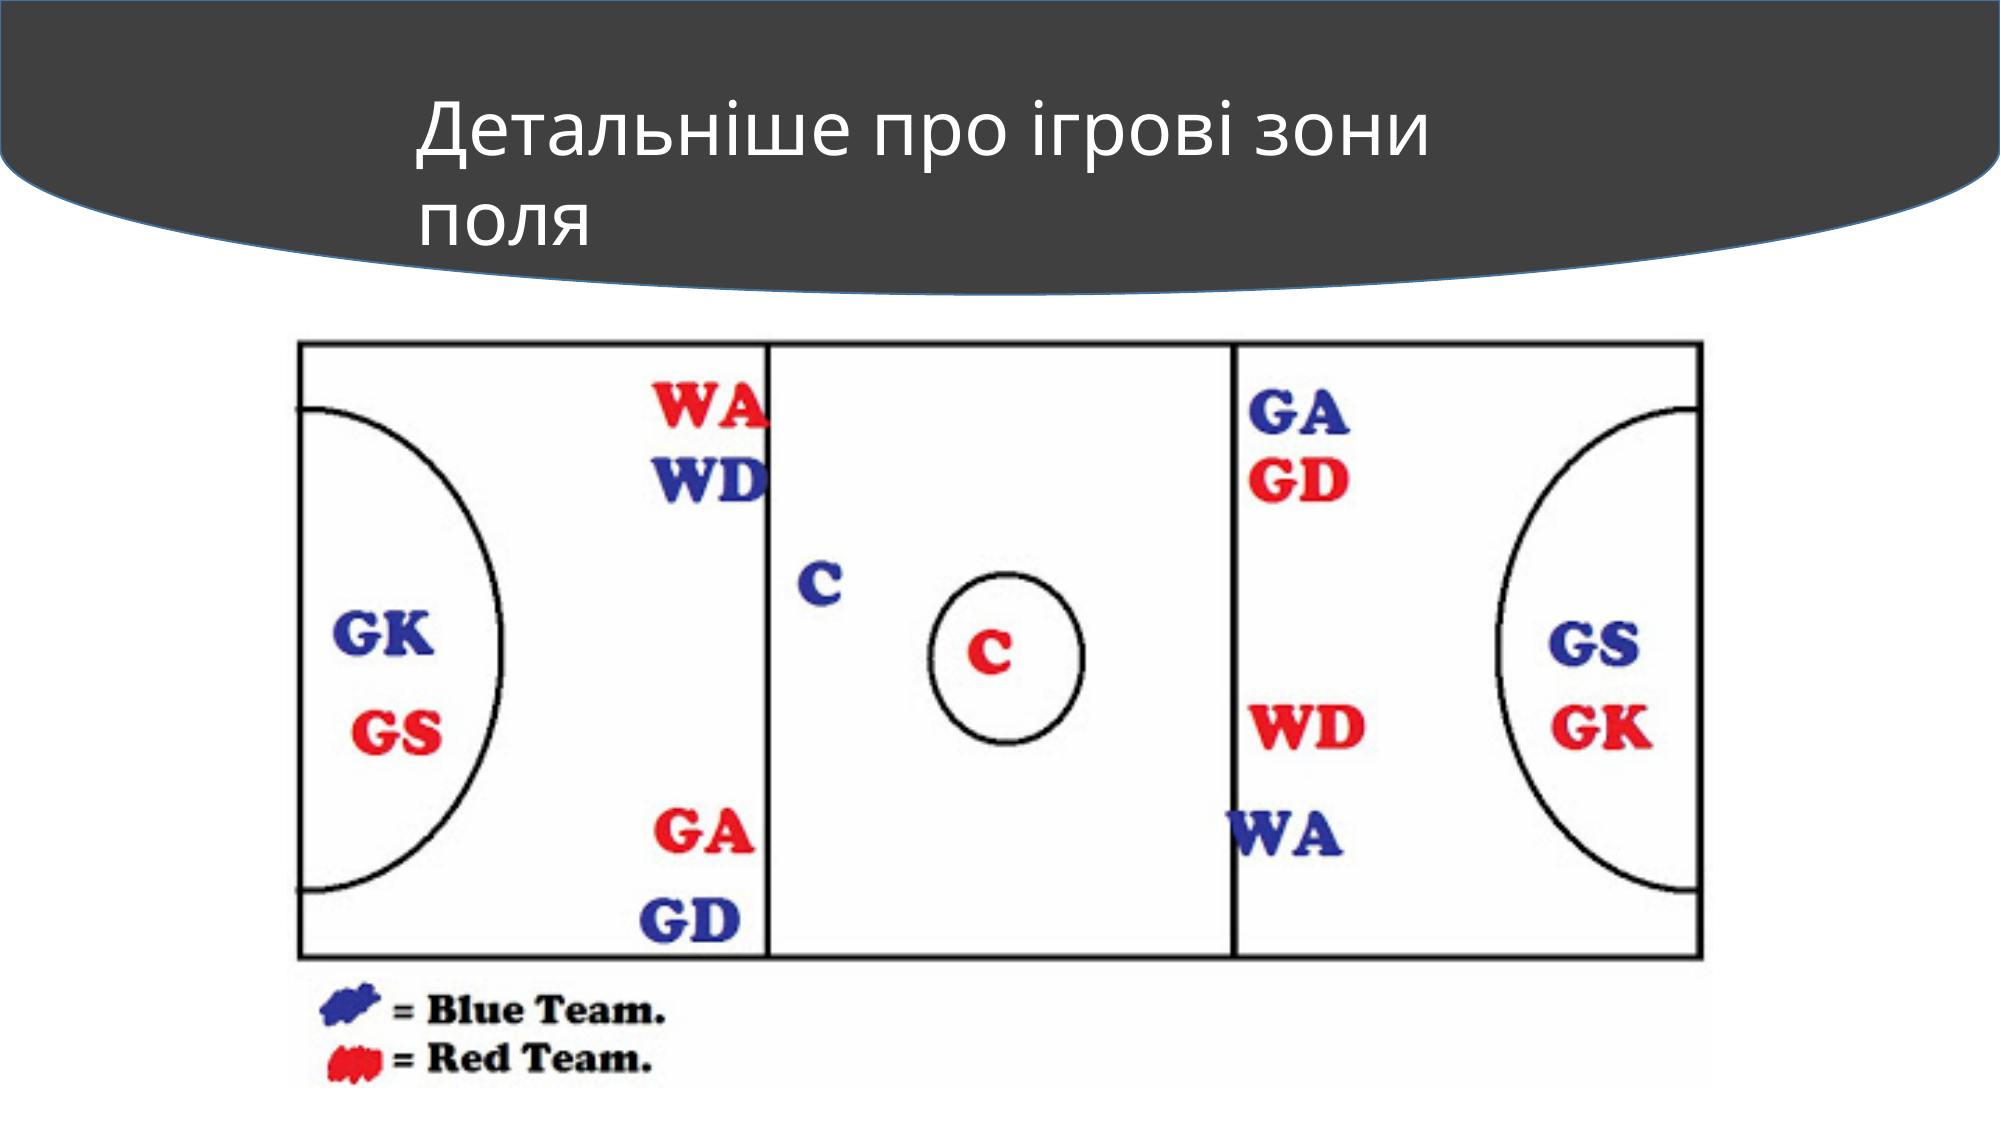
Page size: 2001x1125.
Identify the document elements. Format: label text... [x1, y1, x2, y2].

text_box [0, 0, 2000, 267]
text_box Детальніше про ігрові зони поля [401, 73, 1599, 268]
picture [287, 332, 1713, 1088]
text_box [417, 268, 1583, 296]
